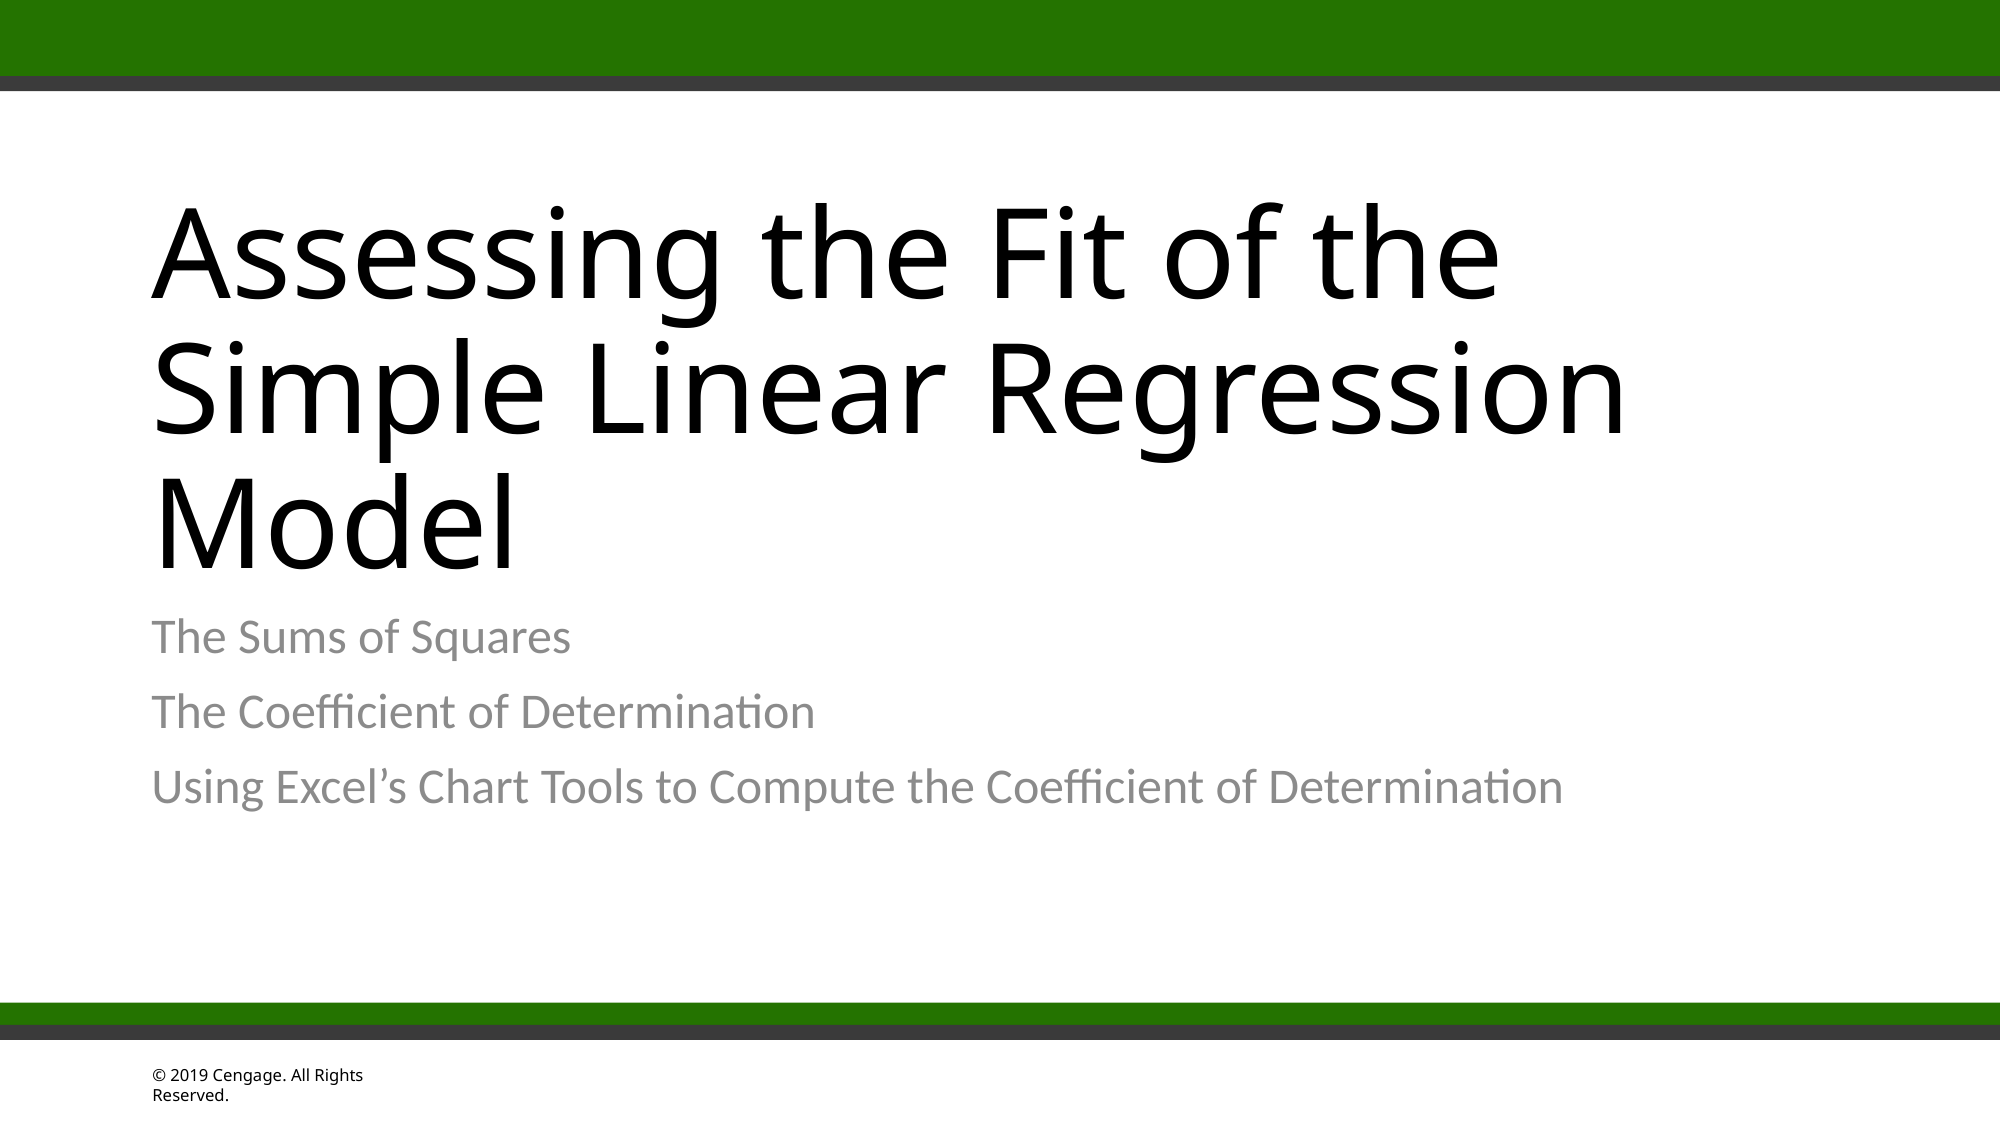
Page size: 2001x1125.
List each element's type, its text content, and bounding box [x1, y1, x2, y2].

list The Sums of Squares The Coefficient of Determination Using Excel’s Chart Tools to Compute the Coefficient of Determination [136, 603, 1862, 979]
title Assessing the Fit of the Simple Linear Regression Model [136, 280, 1862, 603]
